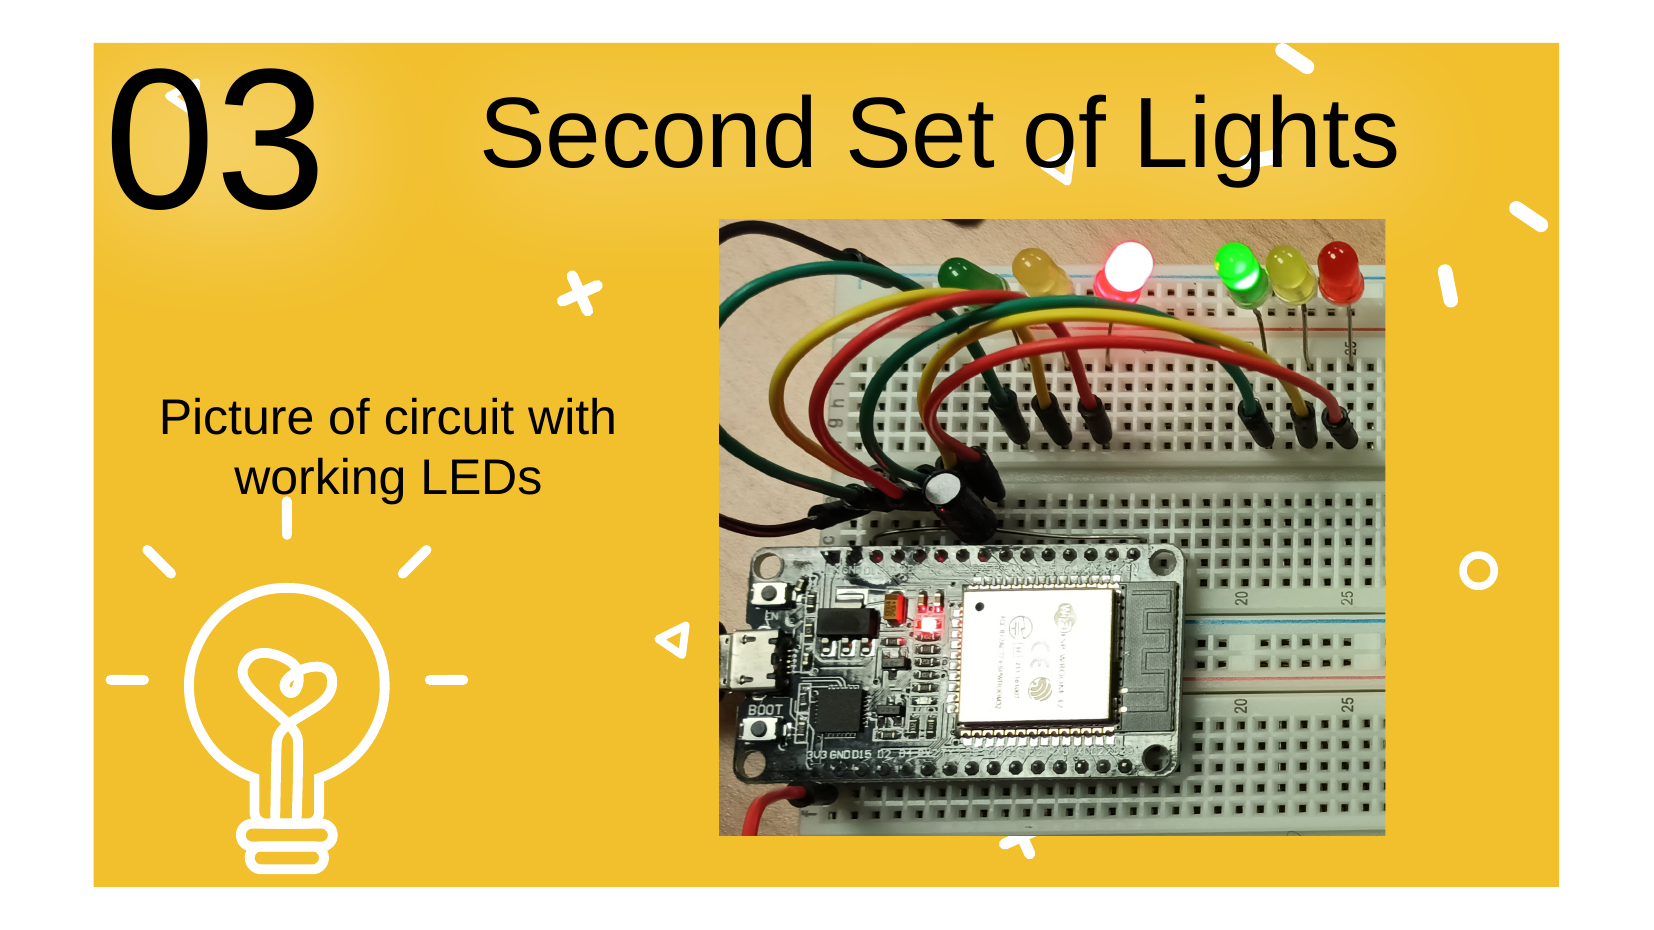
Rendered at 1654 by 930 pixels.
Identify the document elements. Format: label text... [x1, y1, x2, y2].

title 03 [101, 54, 330, 282]
picture [718, 219, 1386, 837]
title Second Set of Lights [415, 50, 1551, 220]
text_box Picture of circuit with working LEDs [152, 272, 624, 616]
